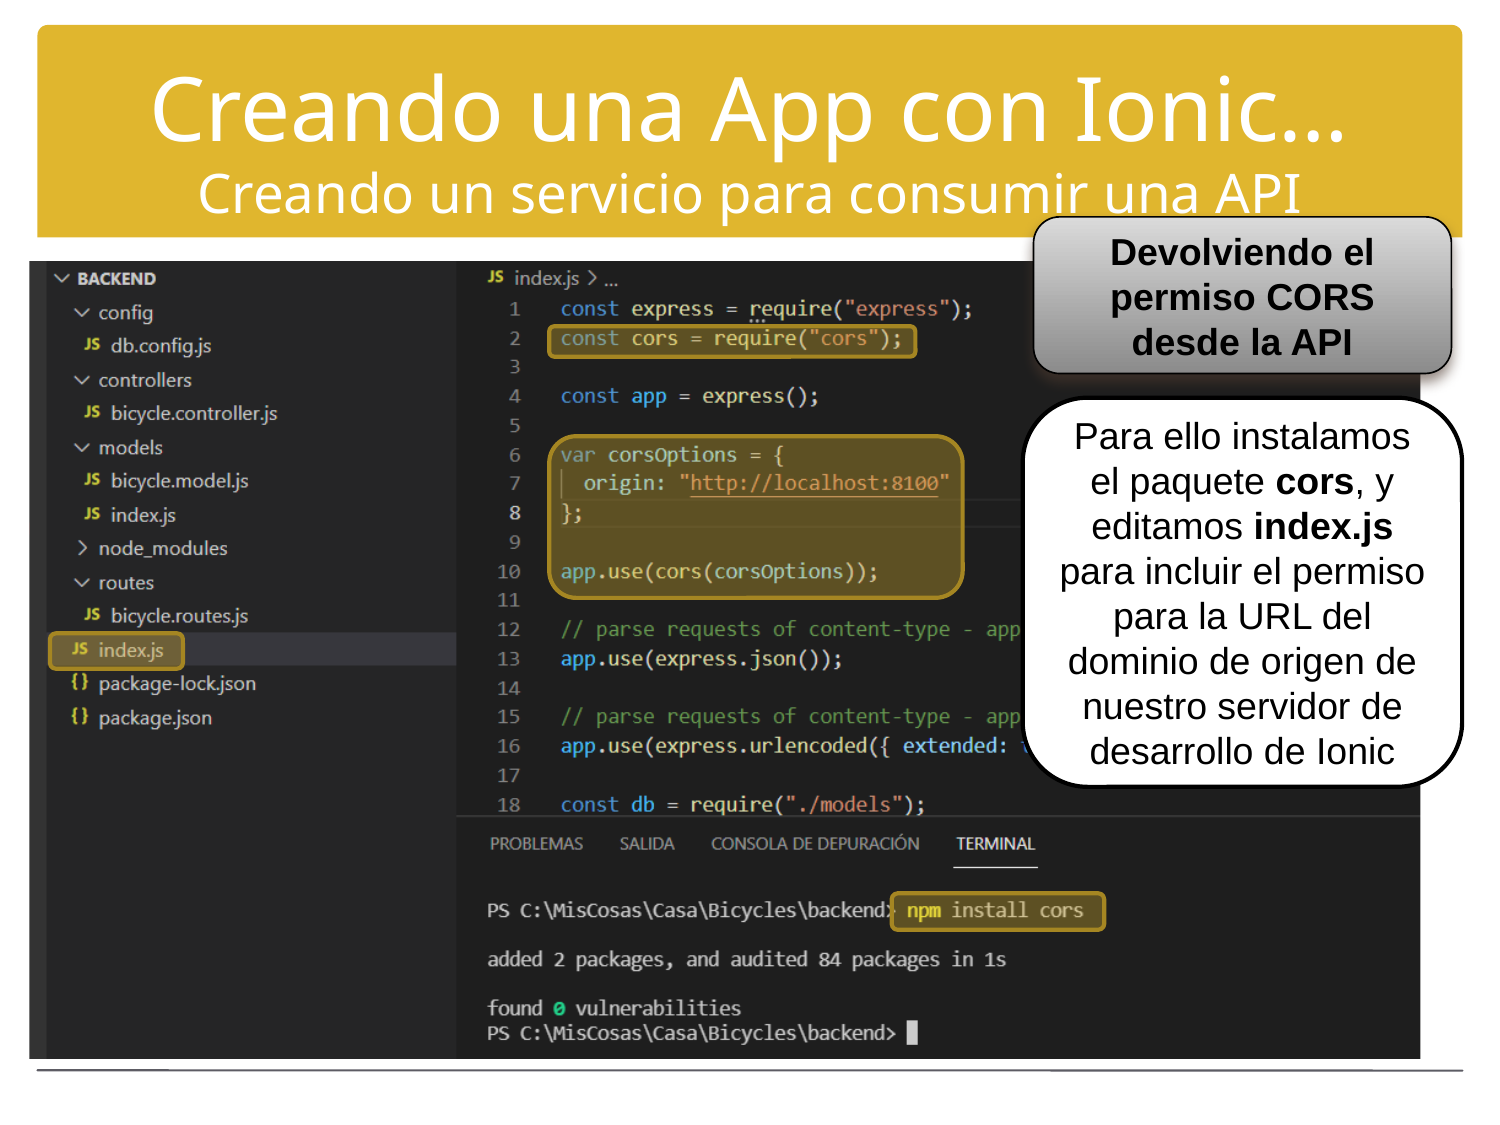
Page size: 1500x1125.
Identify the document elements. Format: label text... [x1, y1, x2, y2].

picture [29, 260, 1421, 1059]
text_box Devolviendo el permiso CORS desde la API [1032, 216, 1453, 375]
text_box Para ello instalamos el paquete cors, y editamos index.js para incluir el permiso para la URL del dominio de origen de nuestro servidor de desarrollo de Ionic [1429, 403, 1465, 781]
title Creando una App con Ionic… Creando un servicio para consumir una API [50, 45, 1450, 233]
